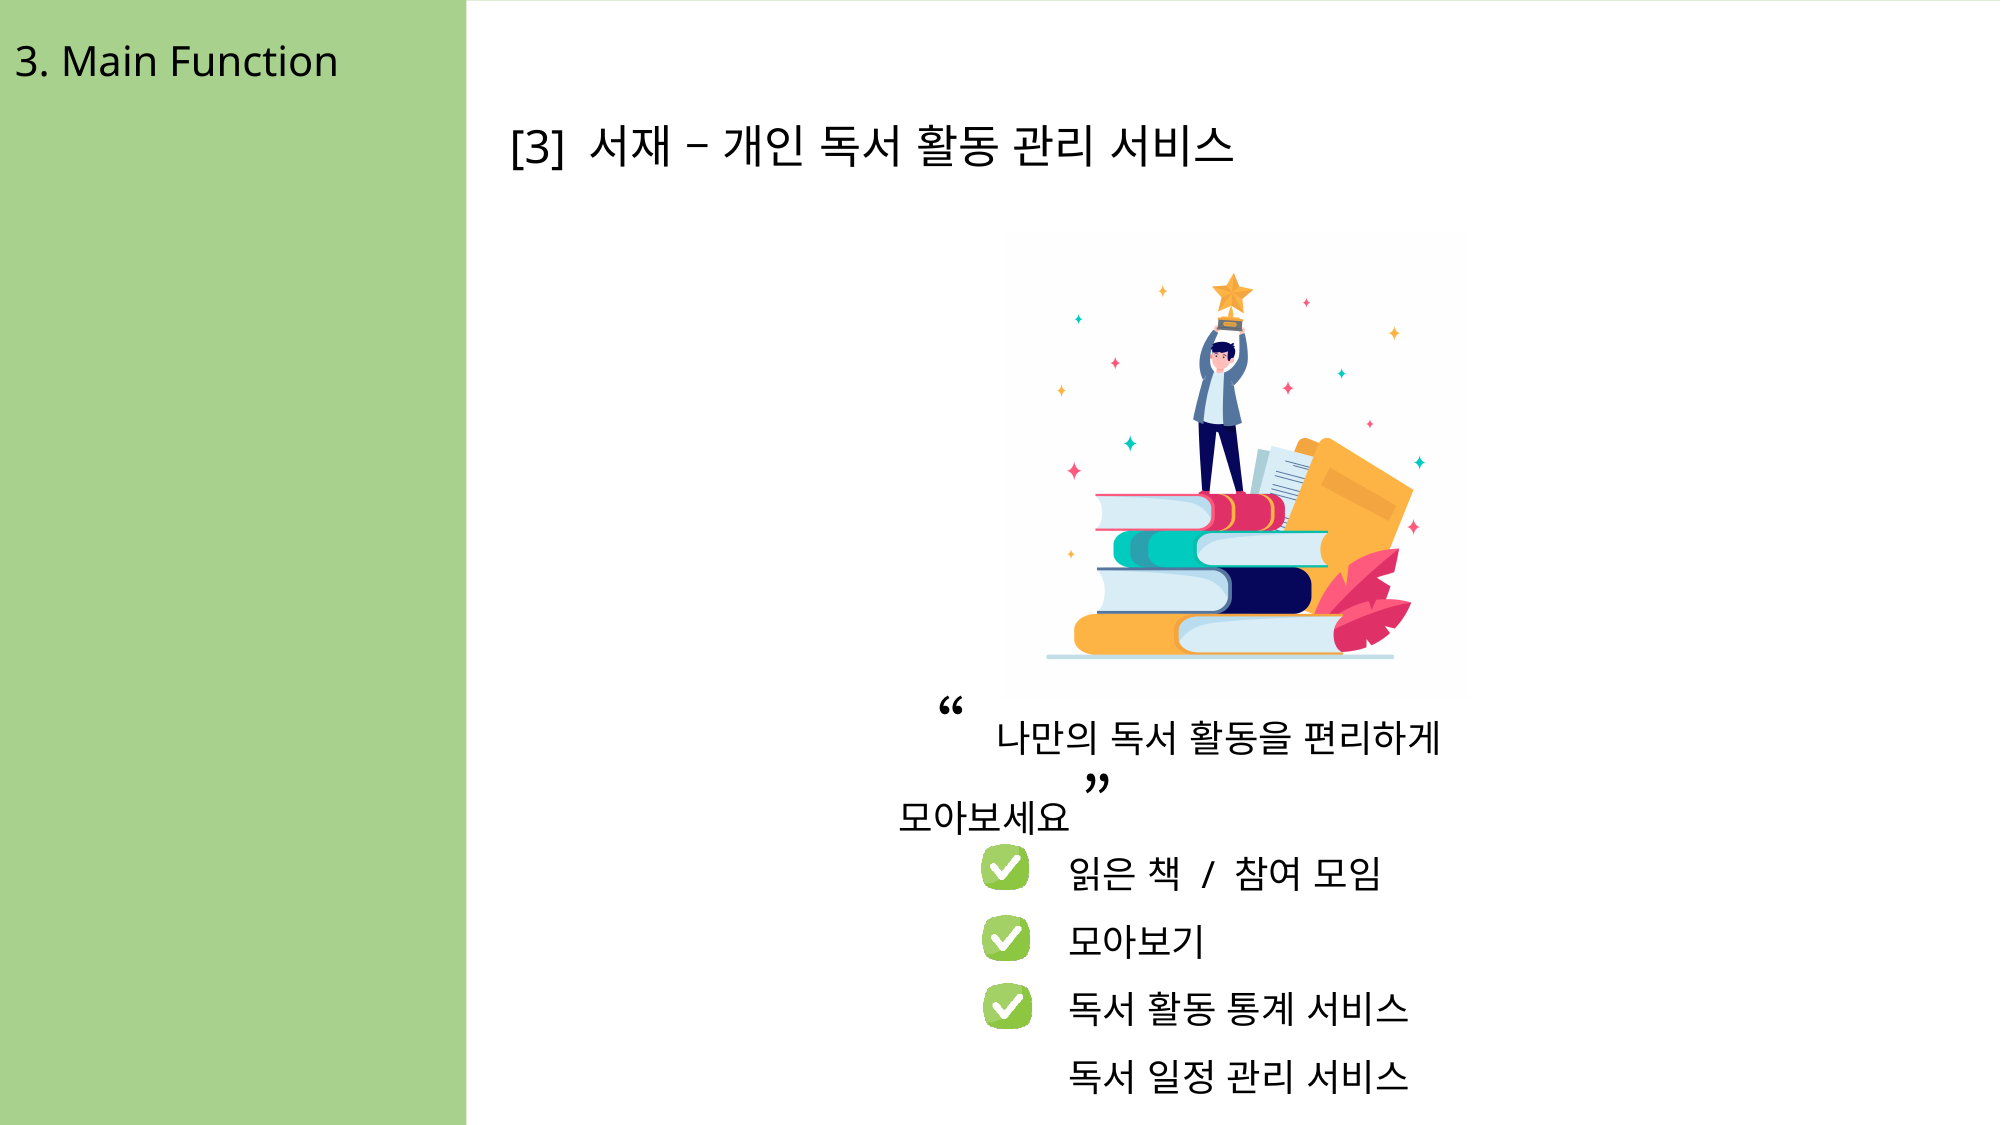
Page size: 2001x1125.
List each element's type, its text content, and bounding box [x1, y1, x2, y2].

picture [1001, 231, 1471, 701]
text_box [465, 0, 2000, 1125]
text_box 3. Main Function [0, 27, 443, 93]
text_box [3] 서재 – 개인 독서 활동 관리 서비스 [494, 110, 1383, 180]
text_box “ 나만의 독서 활동을 편리하게 모아보세요 ” [883, 678, 1590, 854]
picture [983, 983, 1032, 1029]
picture [981, 844, 1029, 890]
text_box 읽은 책 / 참여 모임 모아보기 독서 활동 통계 서비스 독서 일정 관리 서비스 [1053, 821, 1532, 1106]
picture [982, 915, 1030, 961]
